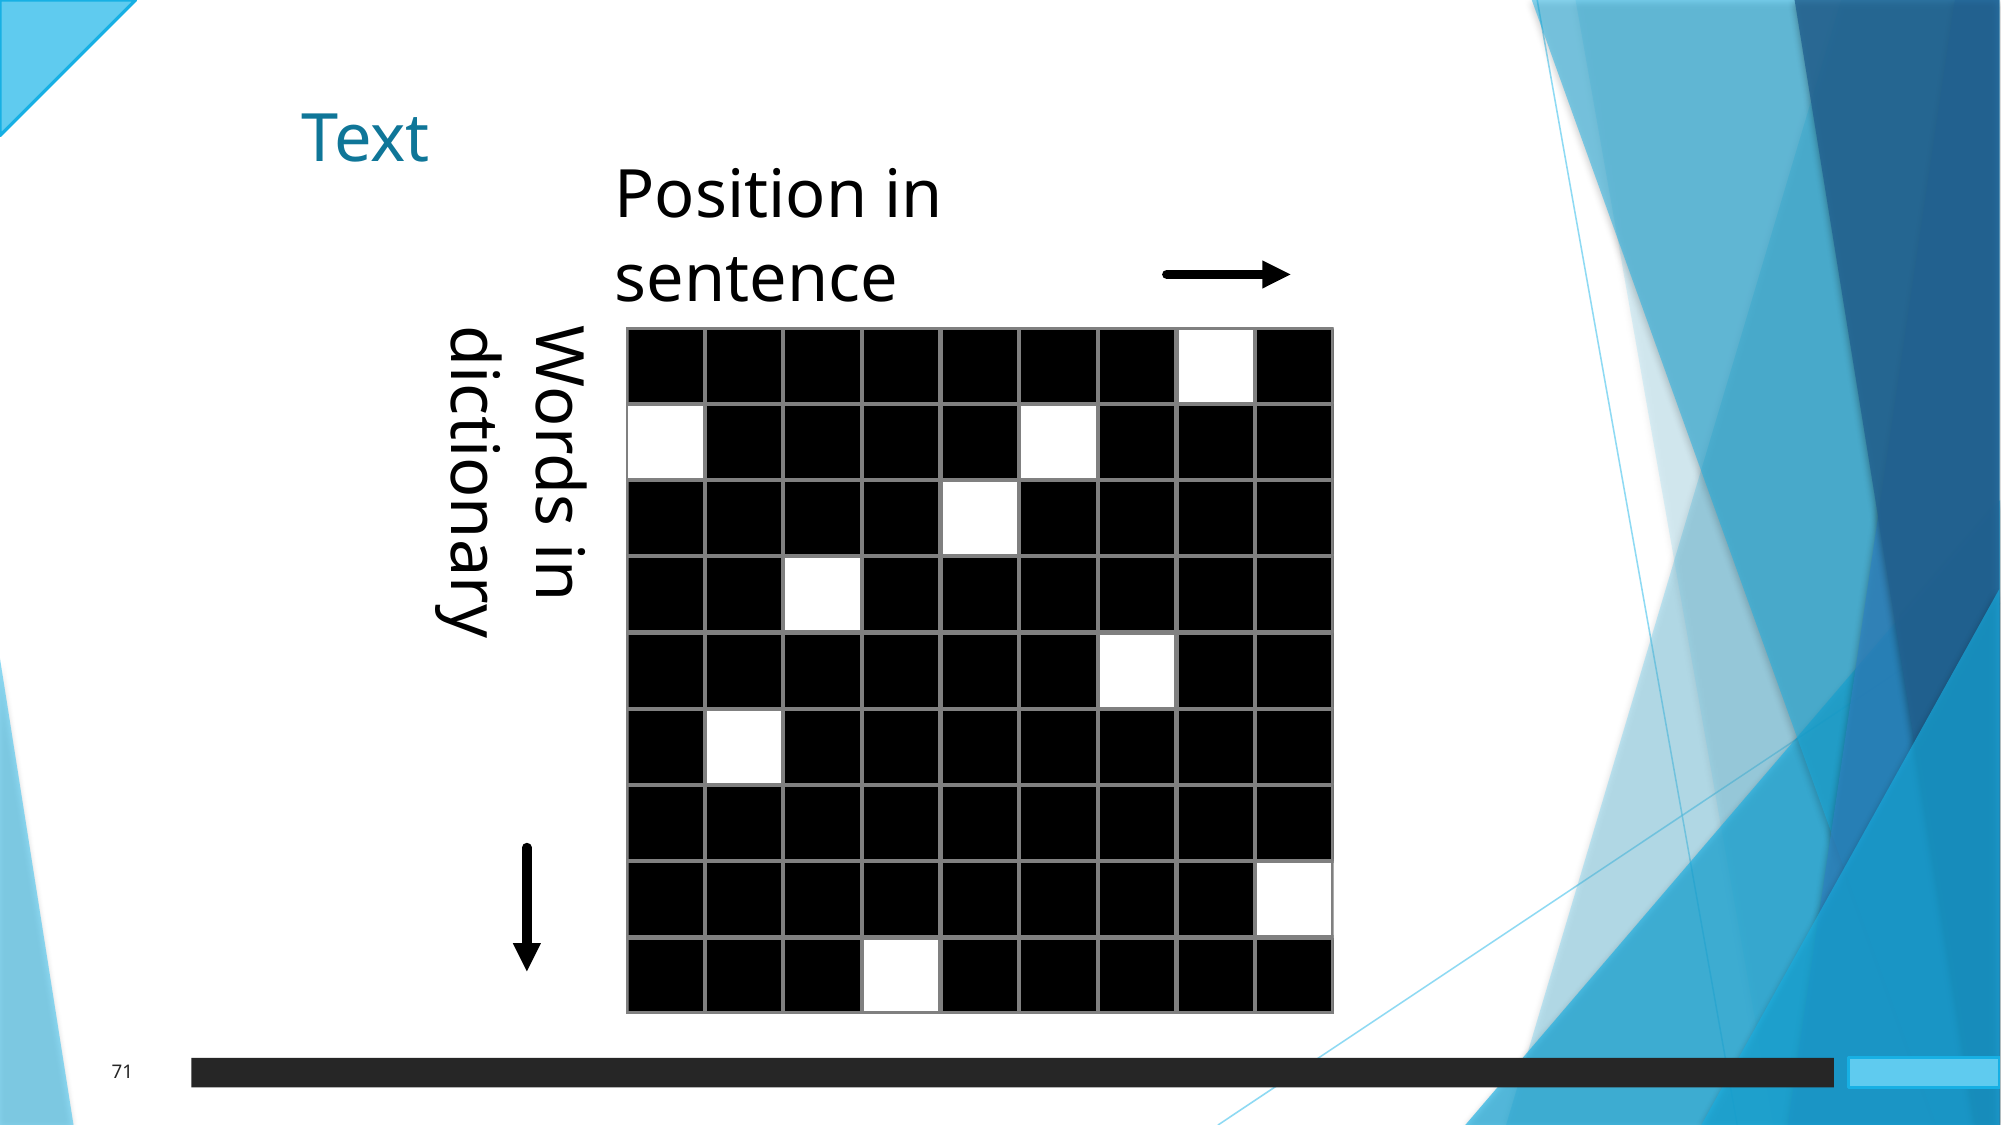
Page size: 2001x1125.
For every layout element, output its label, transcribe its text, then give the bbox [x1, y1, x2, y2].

text_box [1847, 1056, 2000, 1089]
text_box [179, 533, 849, 742]
text_box [0, 0, 138, 137]
picture [625, 327, 1337, 1017]
text_box [190, 1056, 1835, 1089]
text_box Position in sentence [584, 135, 974, 340]
slide_number 71 [67, 1042, 178, 1103]
text_box Text [287, 87, 1631, 183]
